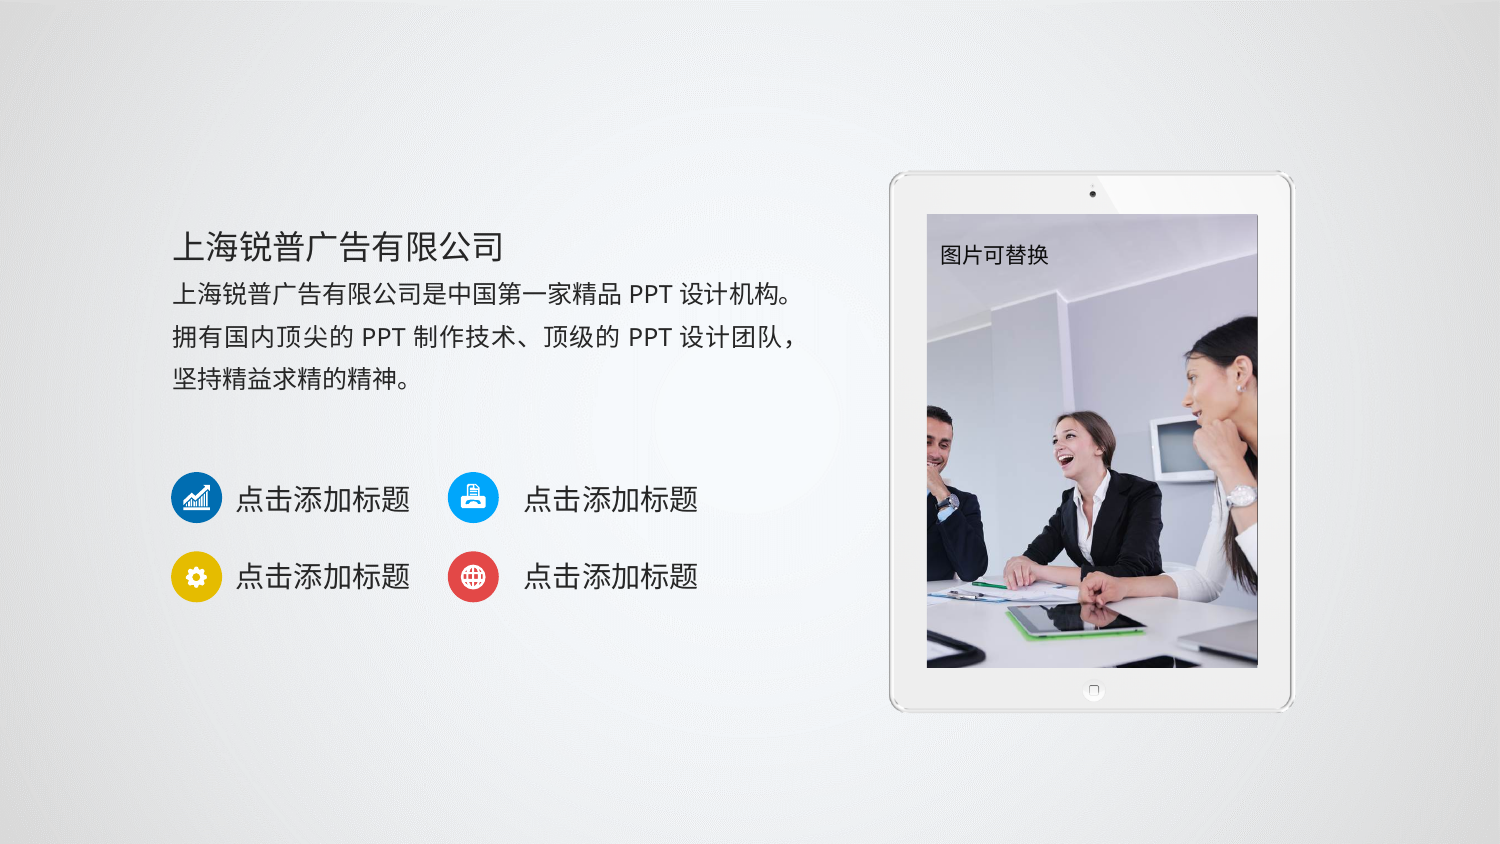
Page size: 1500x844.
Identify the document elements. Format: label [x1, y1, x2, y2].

picture [0, 0, 1500, 844]
text_box [157, 152, 1316, 731]
